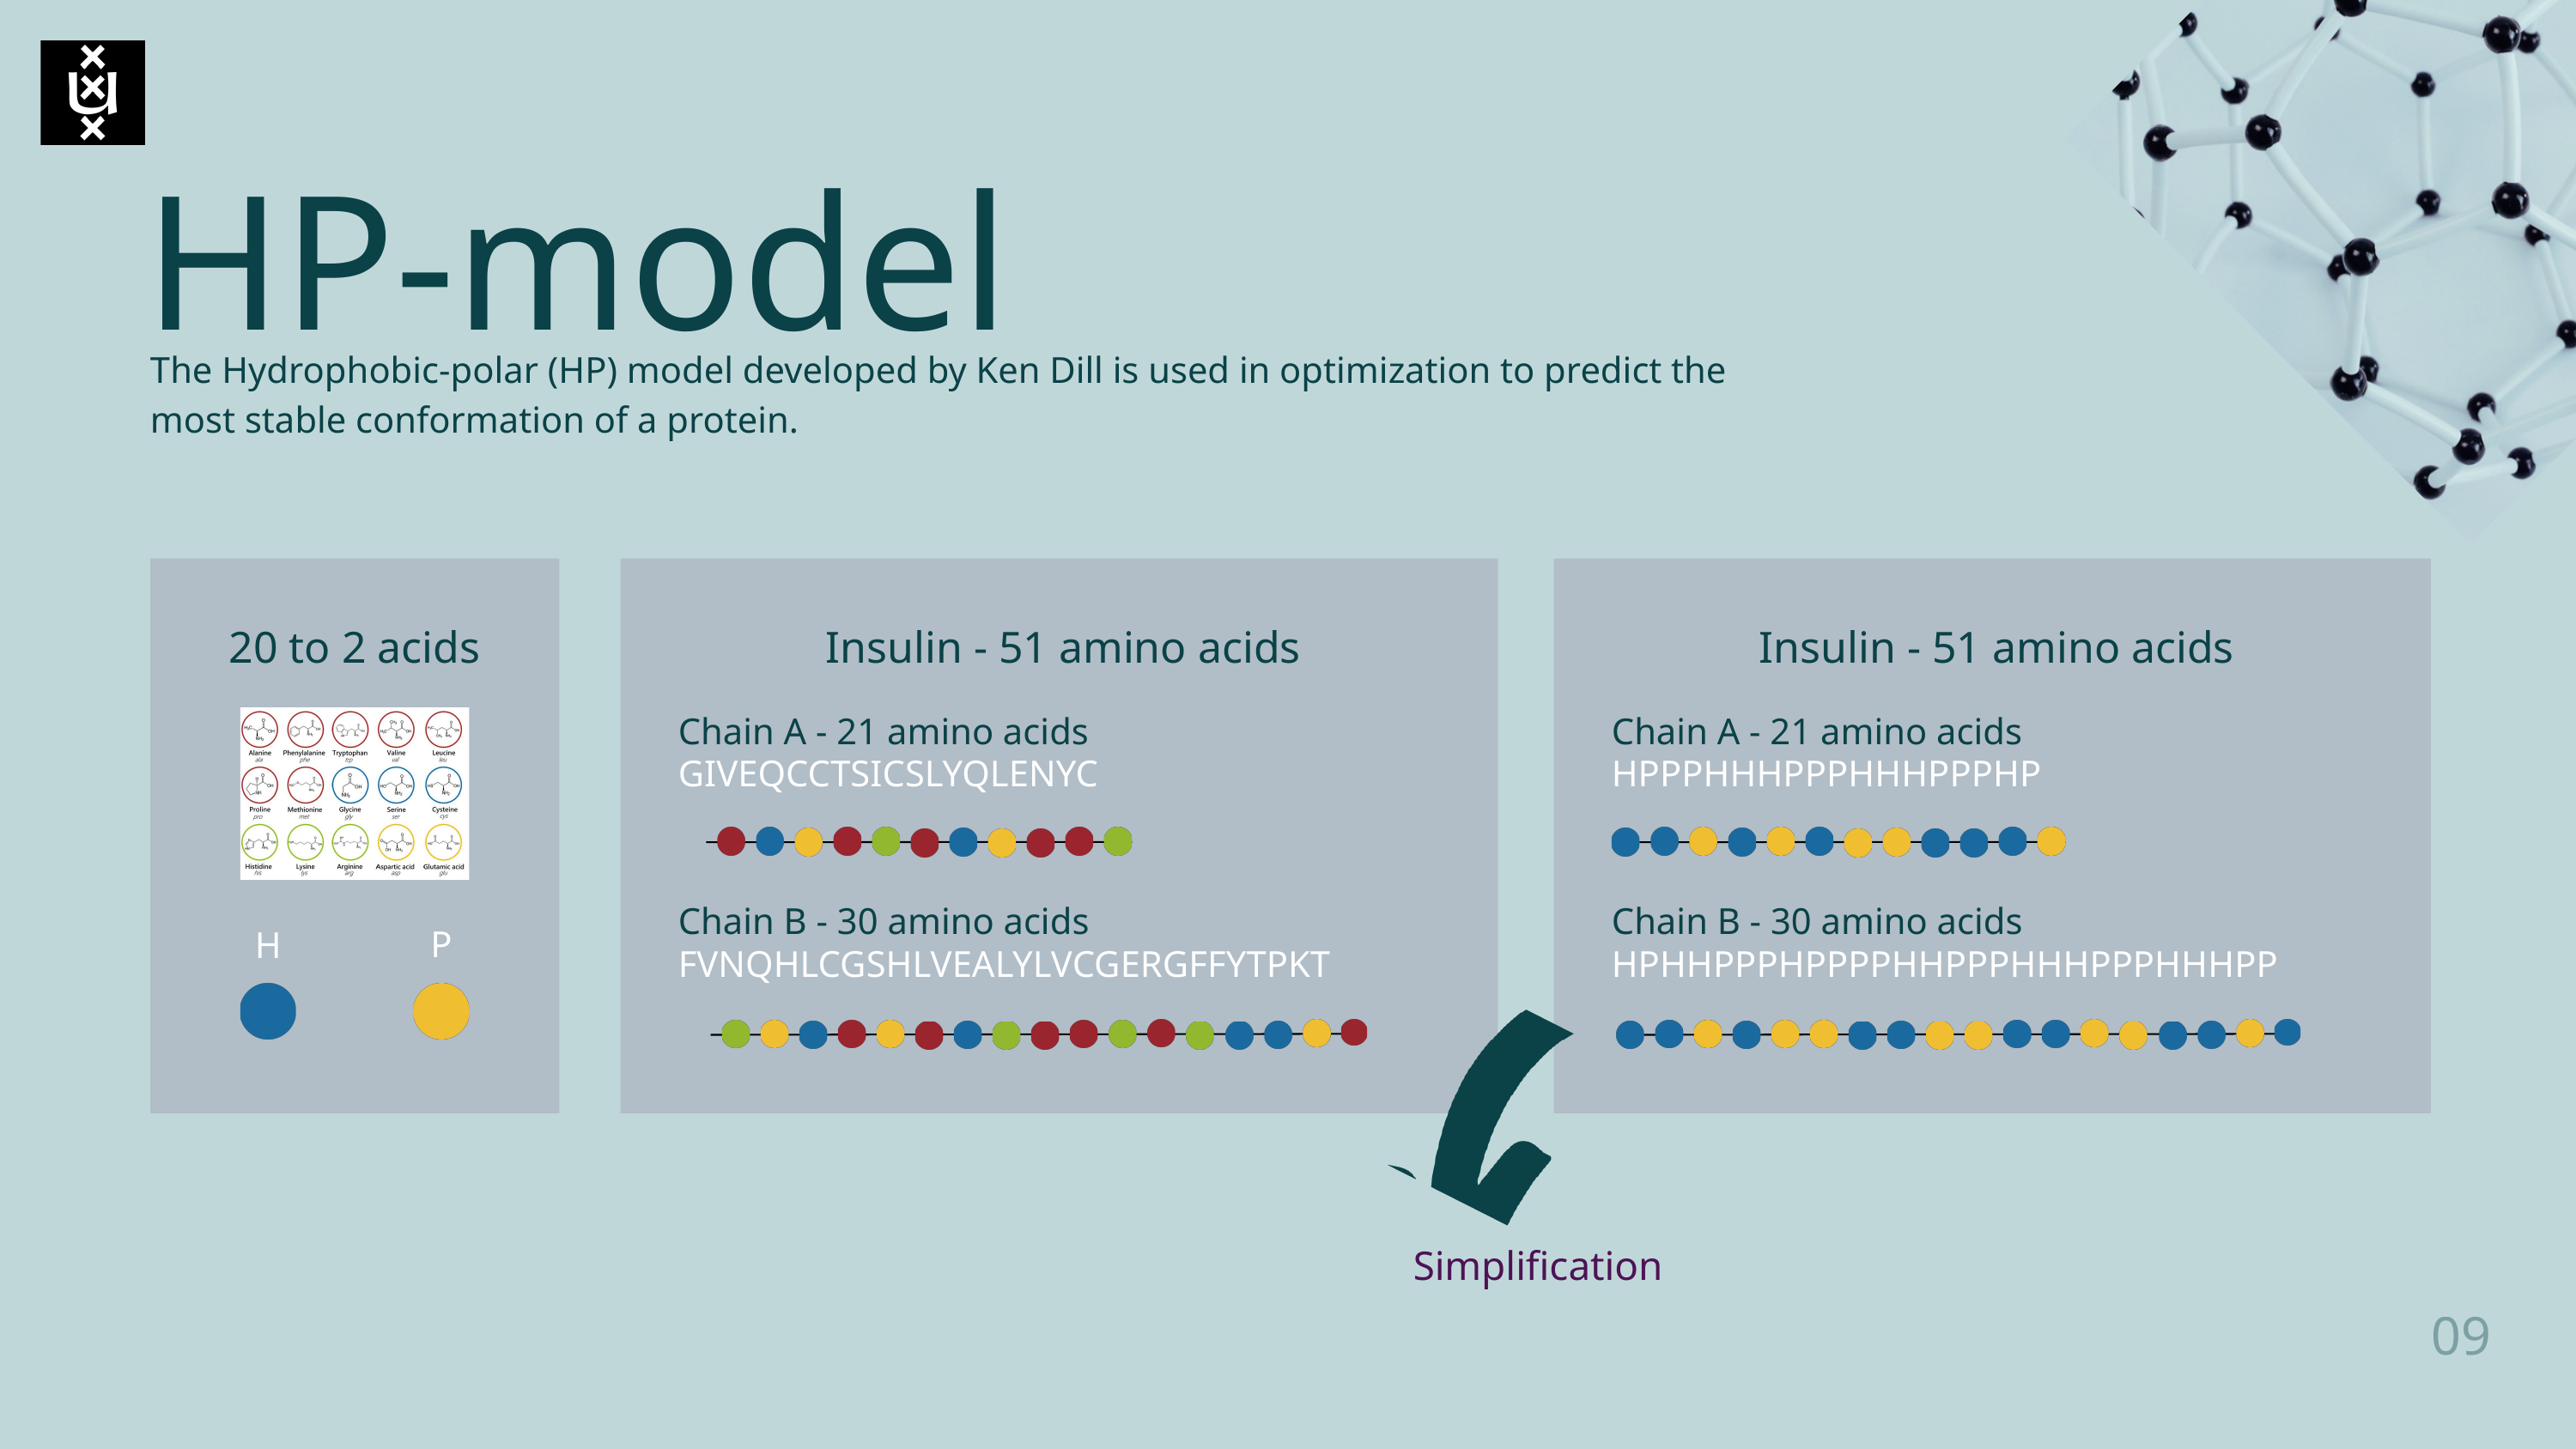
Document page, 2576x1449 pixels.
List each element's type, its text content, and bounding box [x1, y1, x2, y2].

text_box [1387, 997, 1715, 1233]
text_box [2063, 0, 2576, 545]
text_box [1553, 558, 2432, 1114]
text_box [149, 558, 560, 1114]
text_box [620, 558, 1498, 1114]
text_box HP-model [144, 147, 1793, 367]
text_box Simplification [1394, 1233, 1682, 1288]
text_box 09 [2431, 1303, 2504, 1366]
text_box The Hydrophobic-polar (HP) model developed by Ken Dill is used in optimization to predict the most stable conformation of a protein. [150, 340, 1793, 441]
text_box [40, 40, 145, 145]
